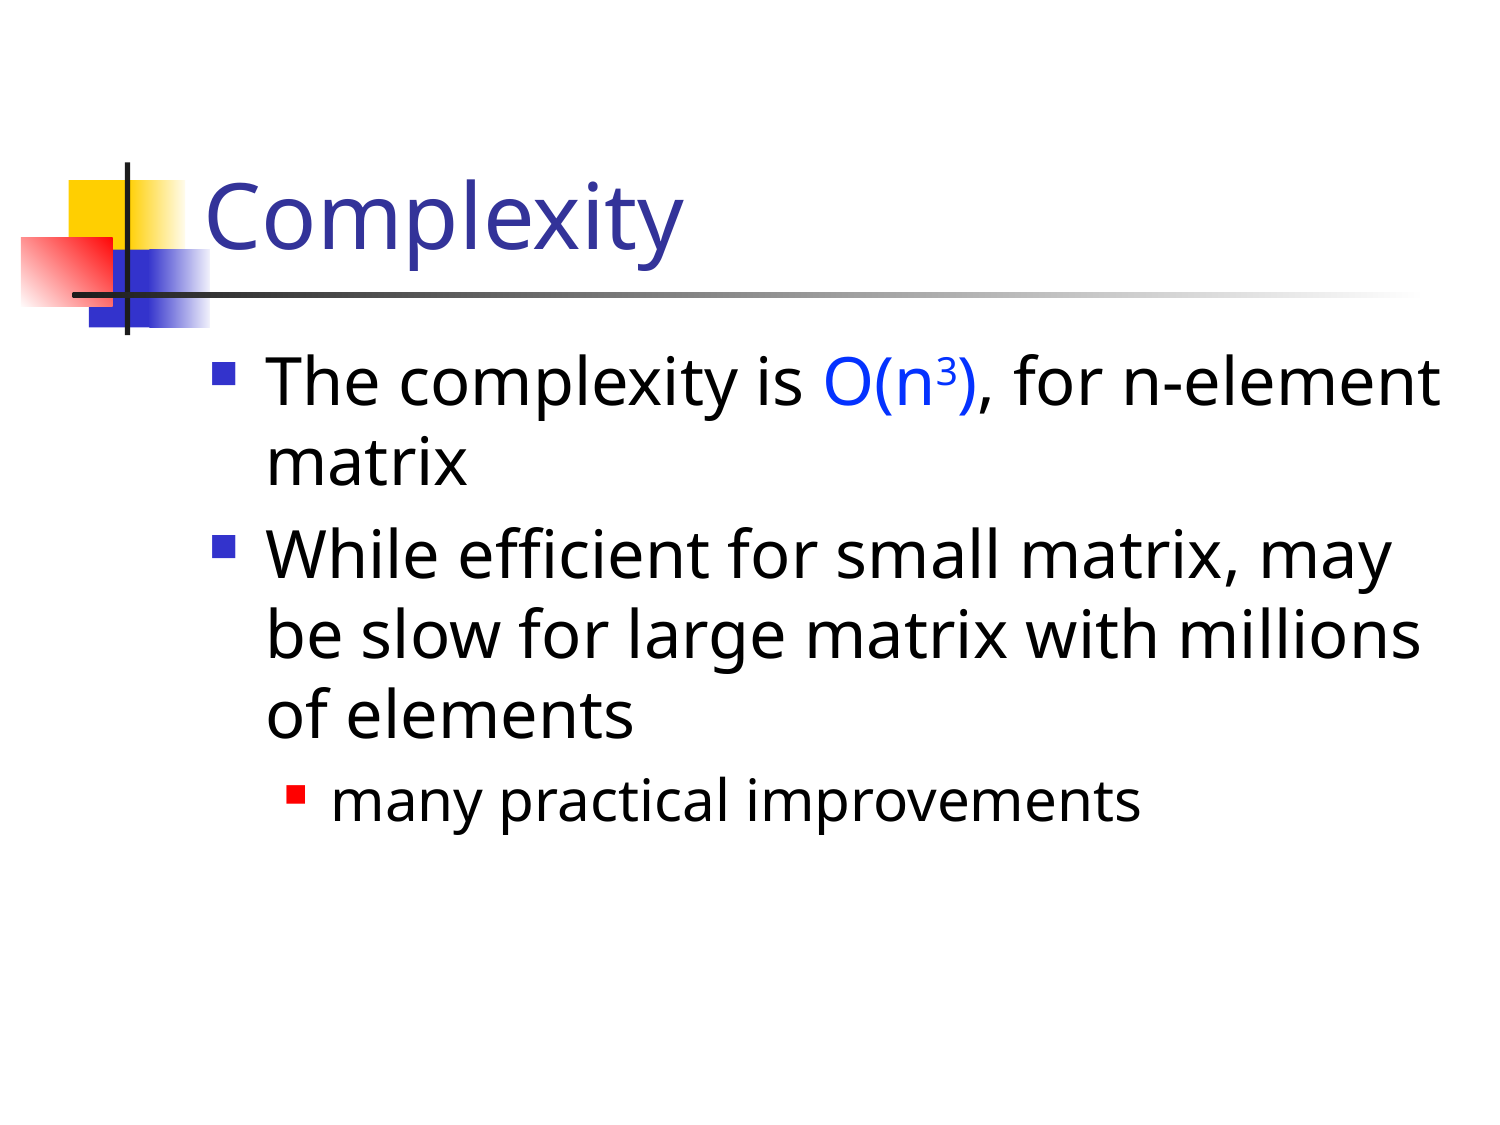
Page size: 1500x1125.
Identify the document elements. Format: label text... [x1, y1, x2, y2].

title Complexity [188, 35, 1468, 275]
list The complexity is O(n3), for n-element matrix While efficient for small matrix, may be slow for large matrix with millions of elements many practical improvements [193, 331, 1469, 1006]
